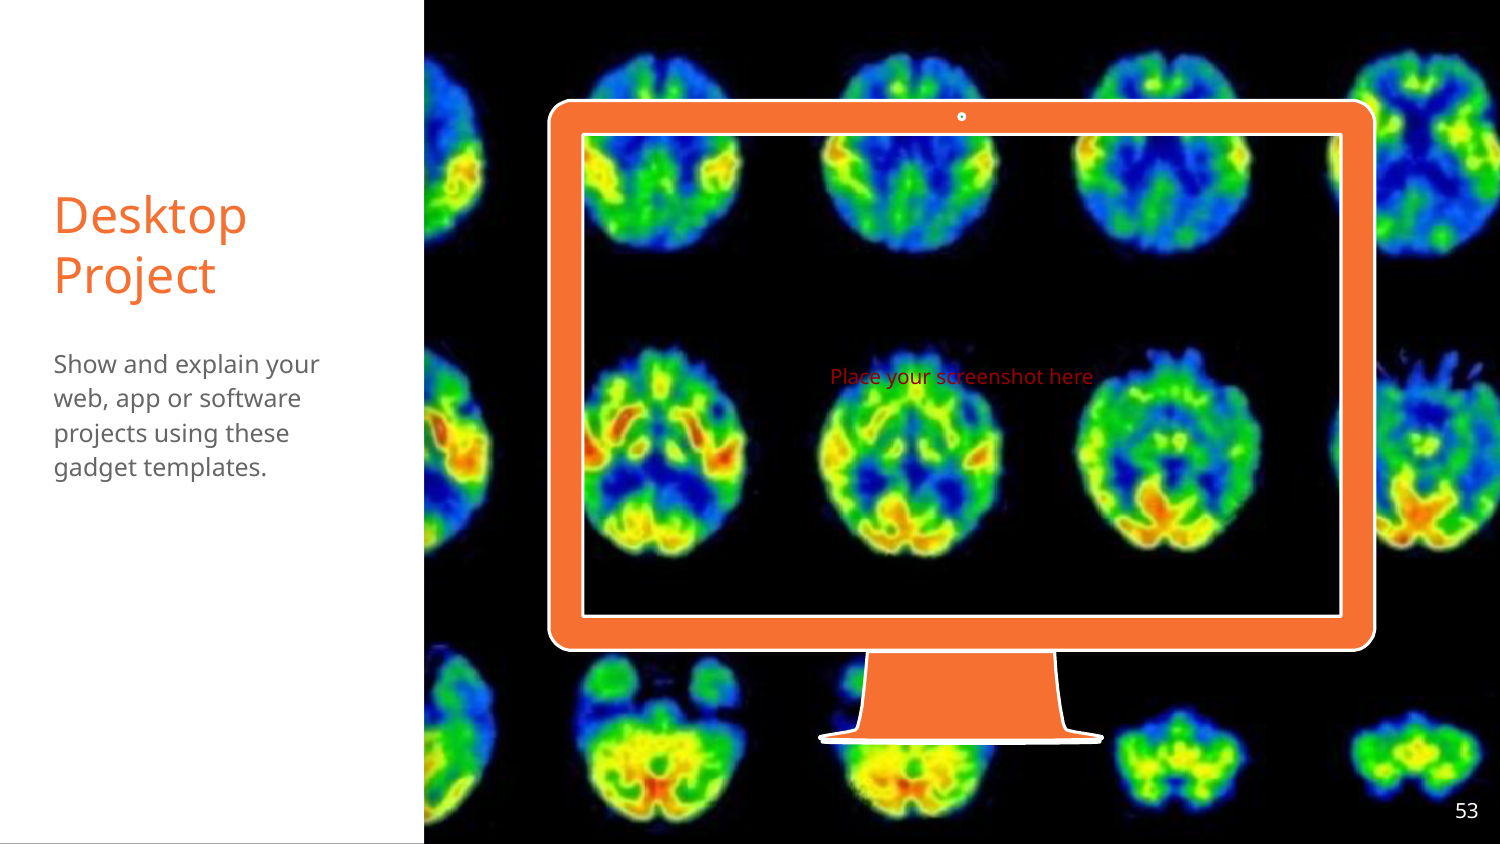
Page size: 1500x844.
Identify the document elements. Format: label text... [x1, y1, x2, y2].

picture [425, 0, 1500, 844]
slide_number 53 [1403, 779, 1494, 844]
title Desktop Project [38, 94, 375, 319]
picture [425, 378, 431, 398]
list Show and explain your web, app or software projects using these gadget templates. [38, 328, 375, 748]
text_box Place your screenshot here [583, 134, 1341, 618]
text_box [548, 100, 1375, 744]
